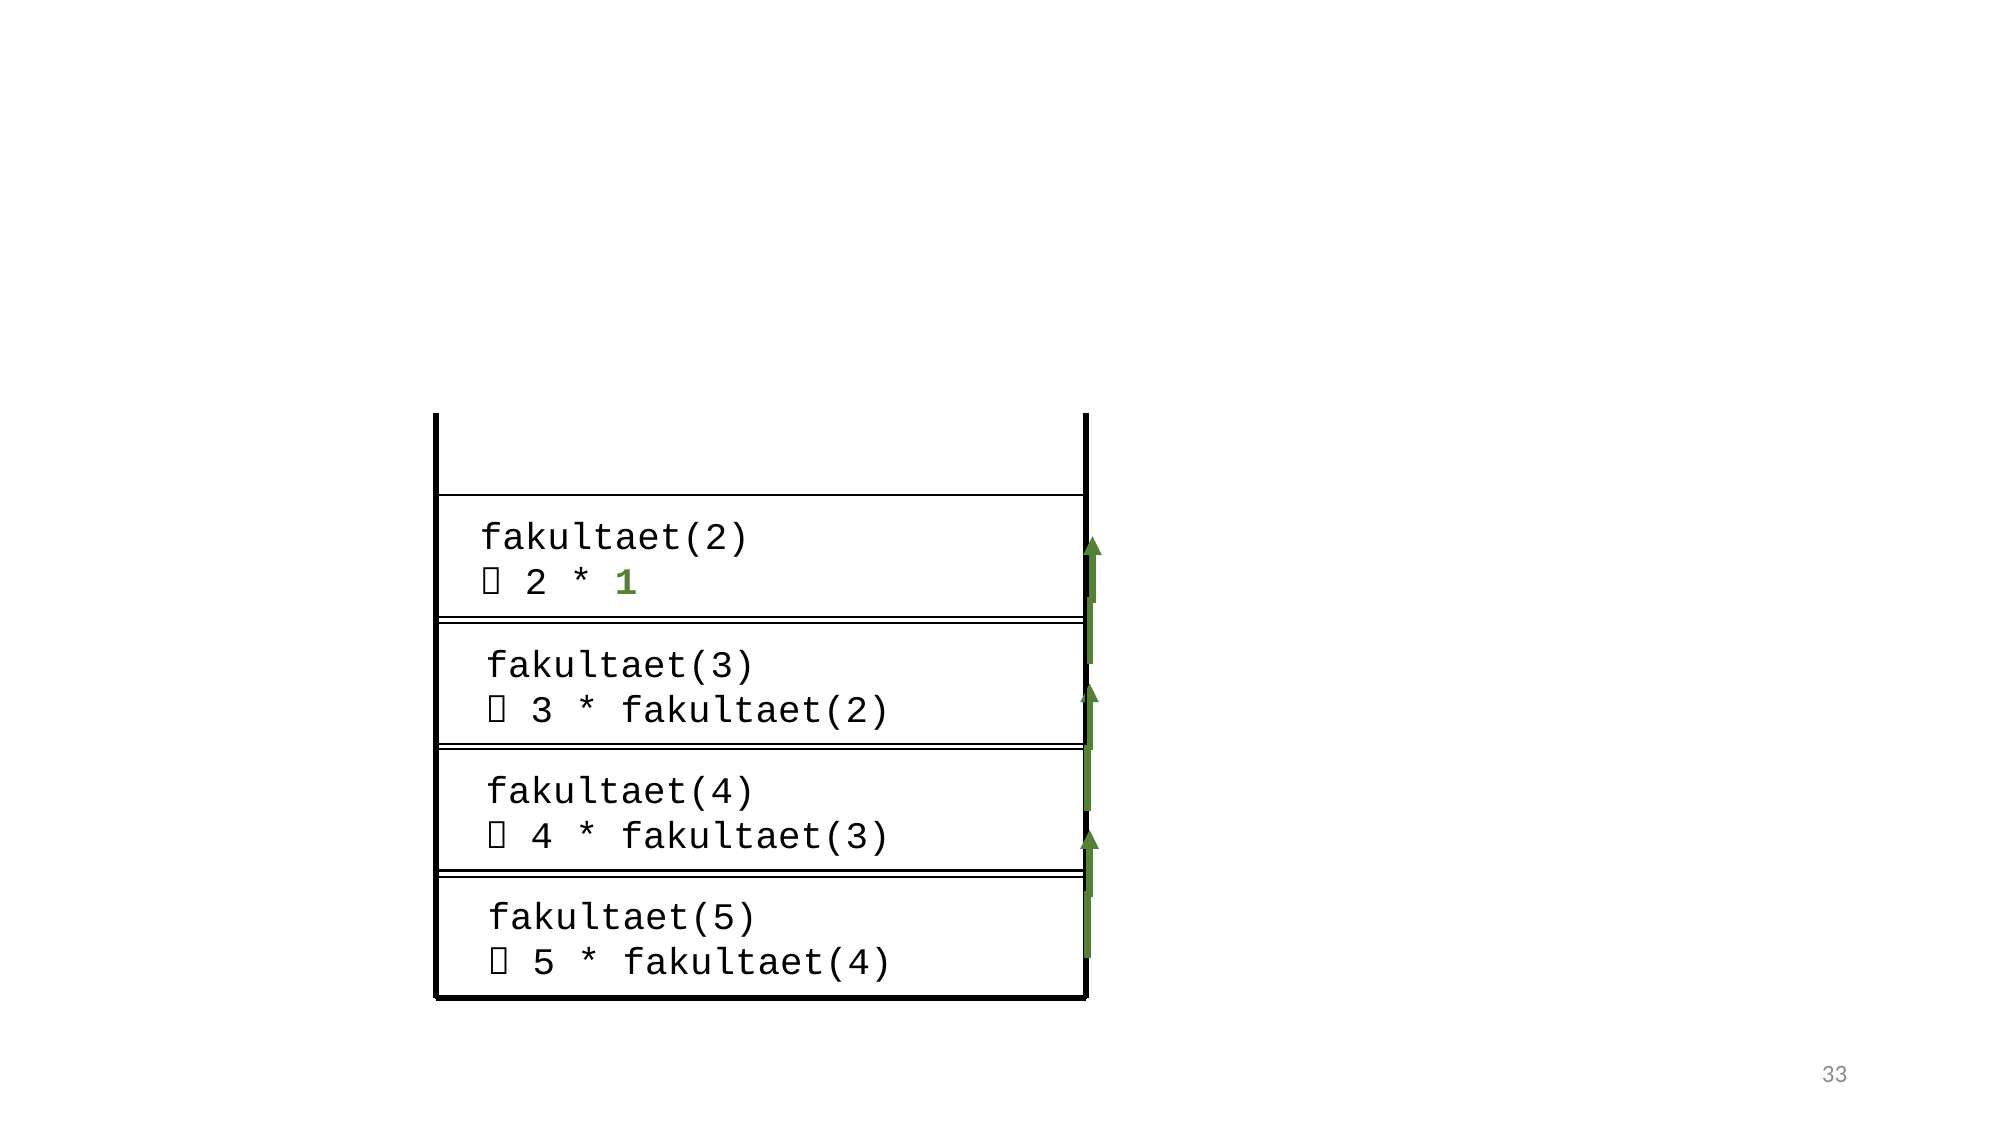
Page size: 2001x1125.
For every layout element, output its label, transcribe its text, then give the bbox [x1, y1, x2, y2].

text_box fakultaet(5)  5 * fakultaet(4) [472, 884, 908, 990]
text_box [435, 749, 1086, 871]
slide_number 33 [1412, 1042, 1863, 1103]
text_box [437, 495, 1088, 617]
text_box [435, 622, 1086, 745]
text_box [436, 876, 1085, 998]
